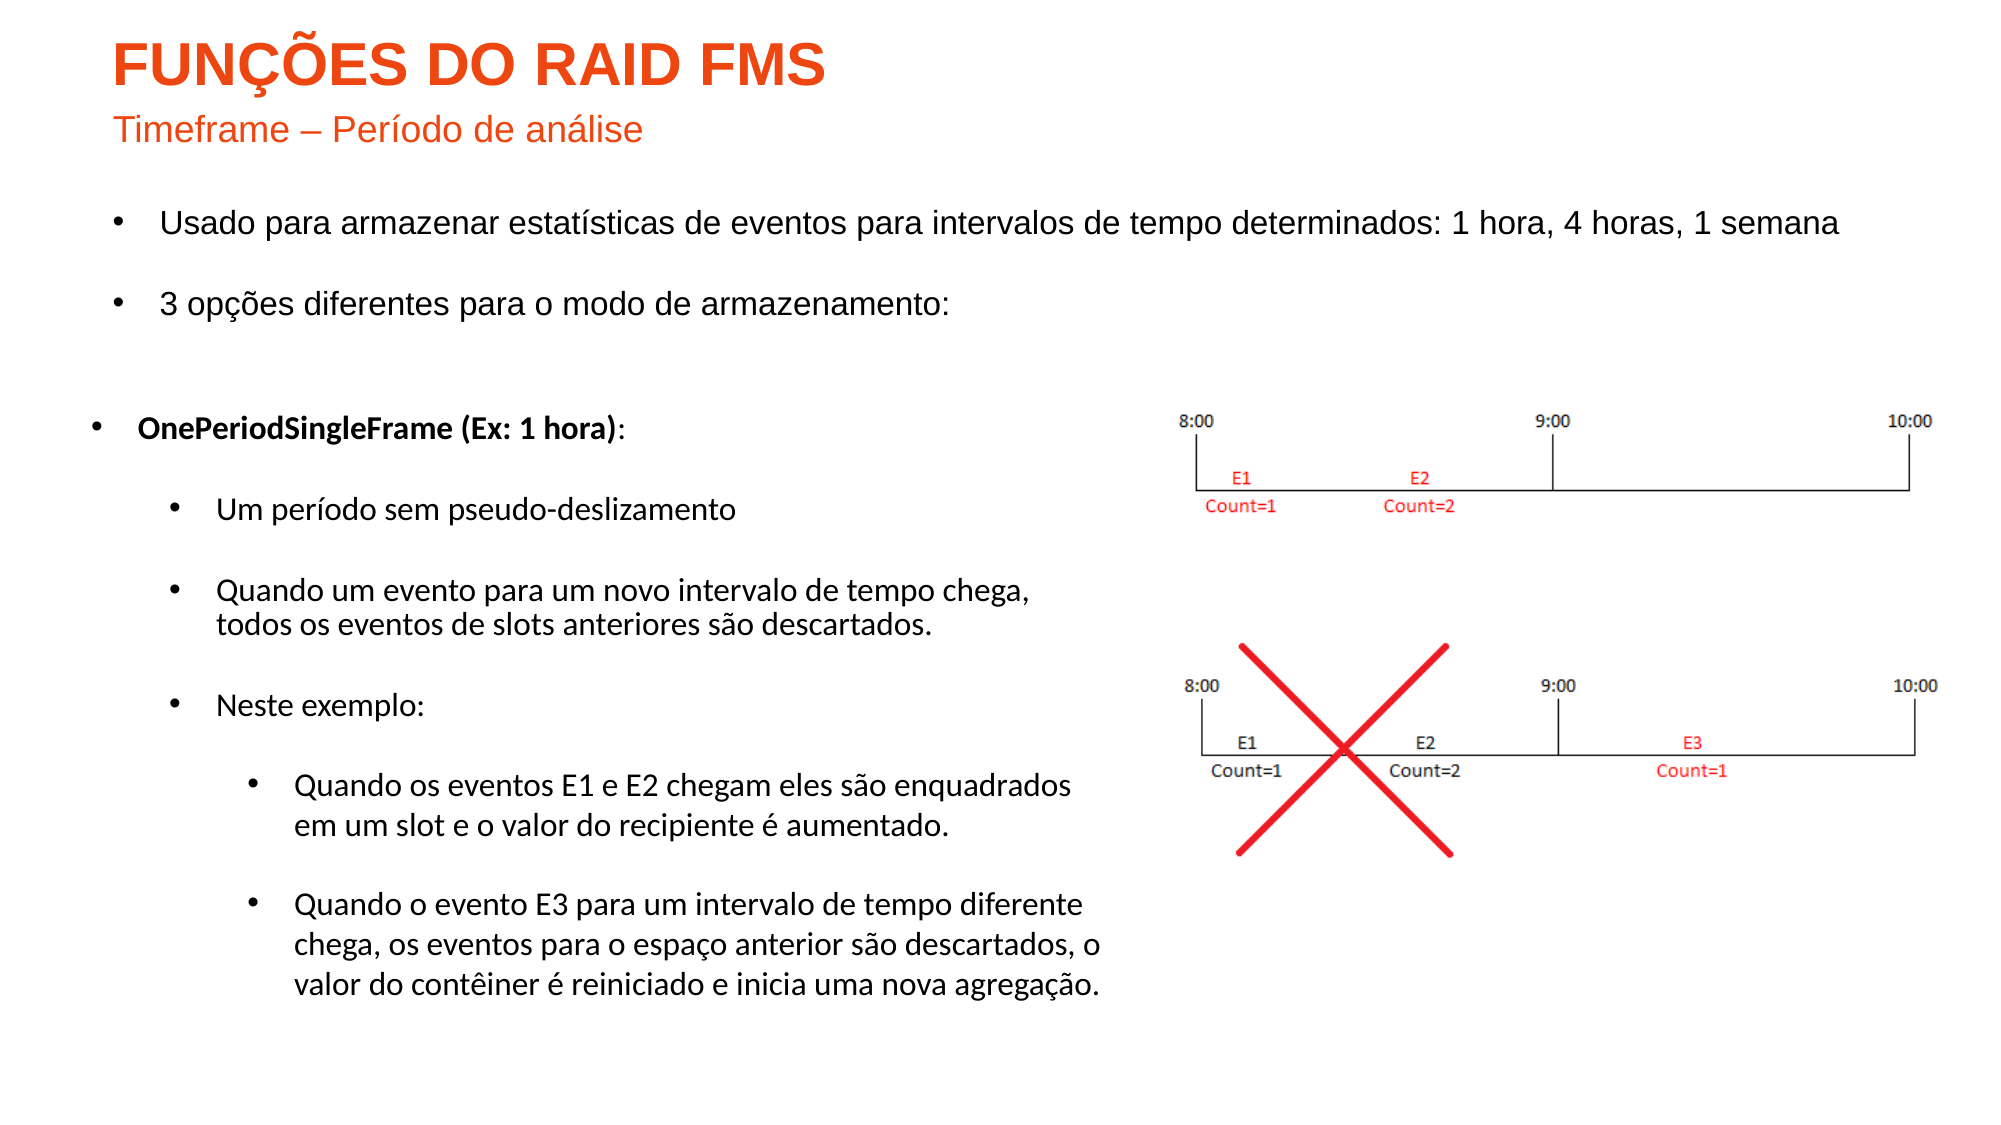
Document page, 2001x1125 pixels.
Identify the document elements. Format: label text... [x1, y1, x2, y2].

picture [1168, 380, 1977, 915]
text_box OnePeriodSingleFrame (Ex: 1 hora): Um período sem pseudo-deslizamento Quando um evento para um novo intervalo de tempo chega, todos os eventos de slots anteriores são descartados. Neste exemplo: Quando os eventos E1 e E2 chegam eles são enquadrados em um slot e o valor do recipiente é aumentado. Quando o evento E3 para um intervalo de tempo diferente chega, os eventos para o espaço anterior são descartados, o valor do contêiner é reiniciado e inicia uma nova agregação. [76, 404, 1117, 1091]
text_box Usado para armazenar estatísticas de eventos para intervalos de tempo determinados: 1 hora, 4 horas, 1 semana 3 opções diferentes para o modo de armazenamento: [97, 200, 1866, 330]
title Funções do raId fms [97, 28, 1866, 104]
list Timeframe – Período de análise [97, 104, 1867, 173]
